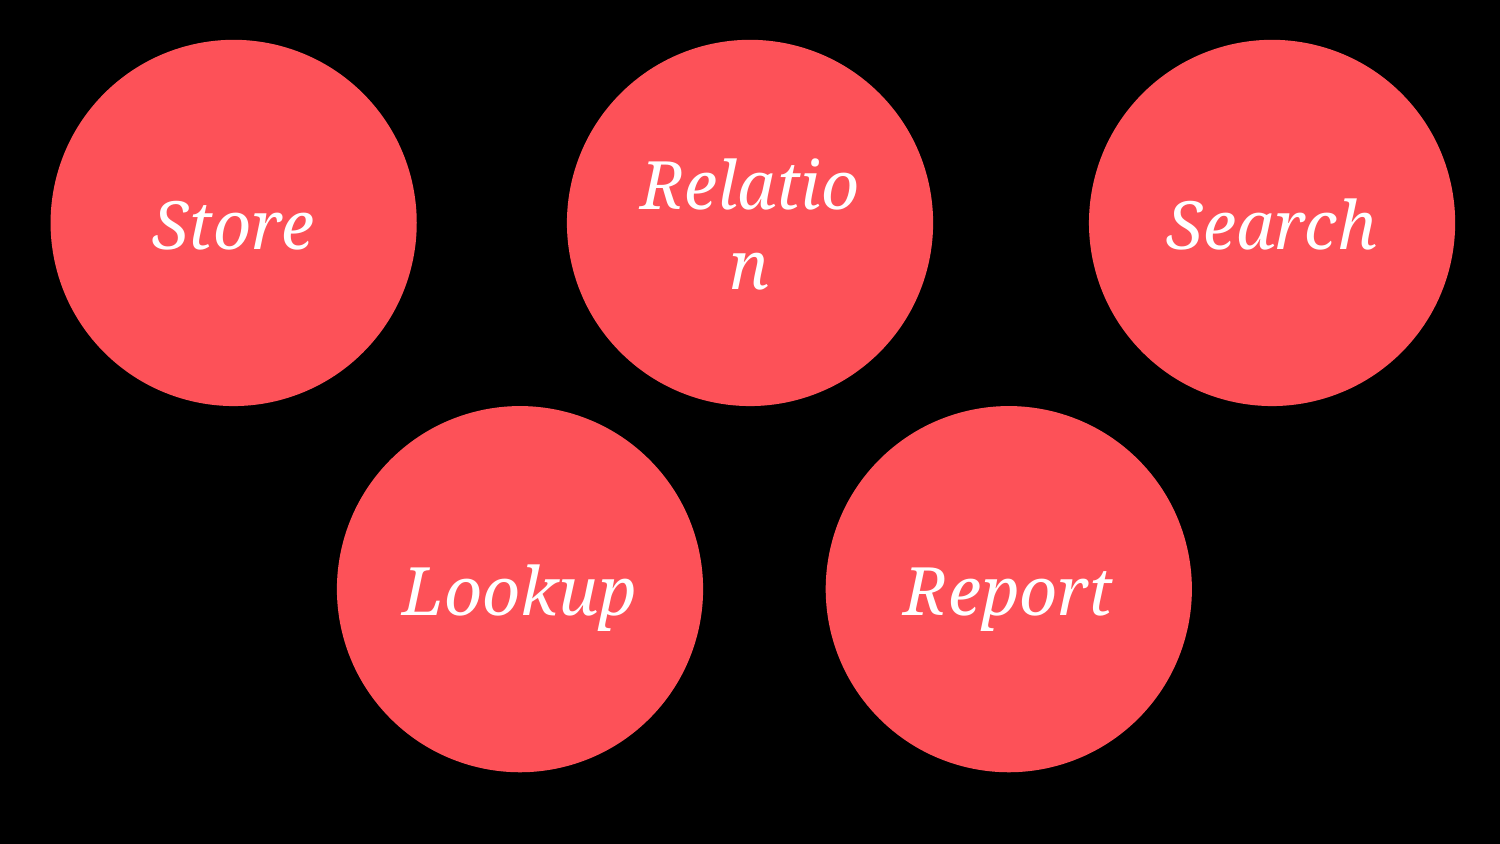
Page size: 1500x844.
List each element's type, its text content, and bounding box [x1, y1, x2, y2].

text_box Relation [566, 39, 934, 407]
text_box Lookup [336, 405, 704, 774]
text_box Report [824, 405, 1193, 774]
text_box Search [1088, 39, 1456, 407]
text_box Store [49, 39, 418, 407]
